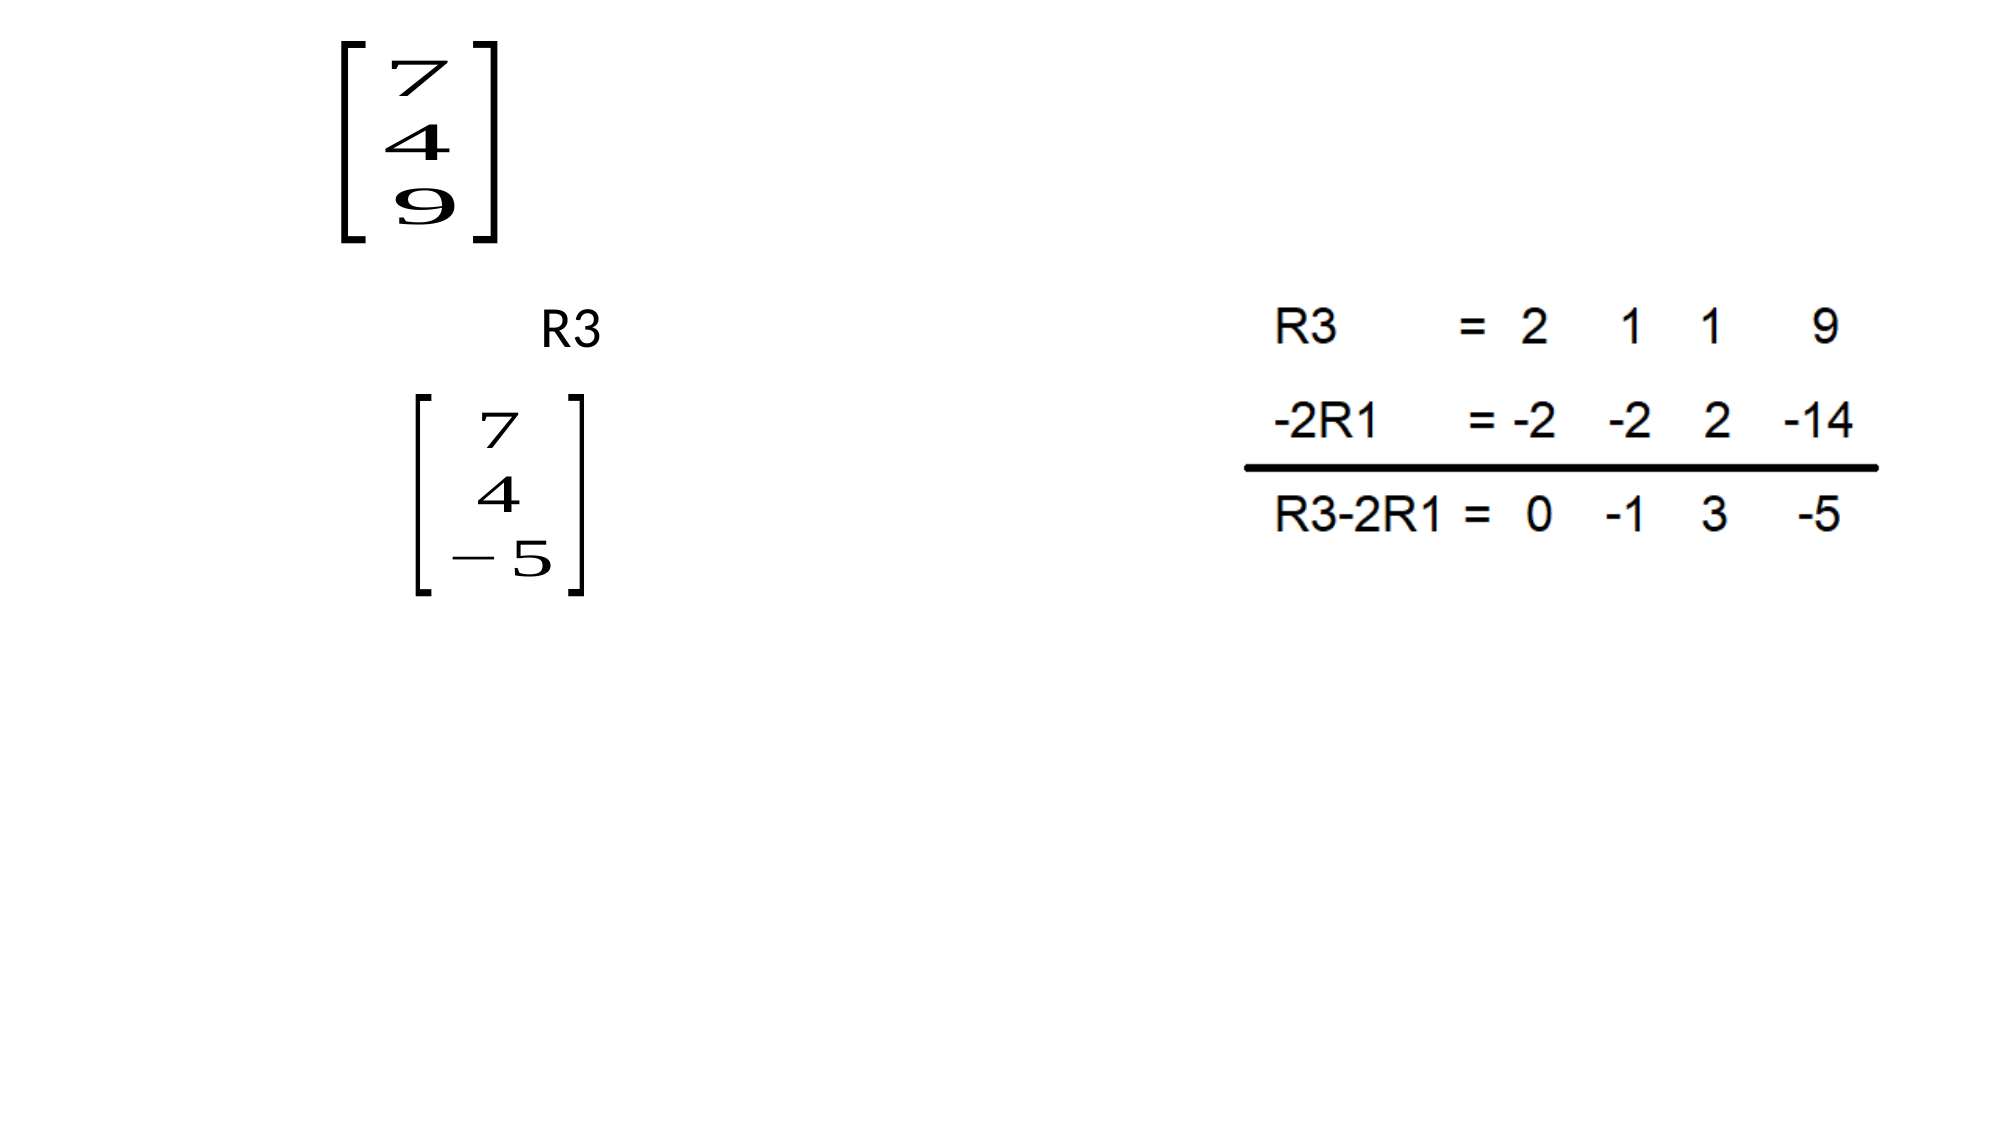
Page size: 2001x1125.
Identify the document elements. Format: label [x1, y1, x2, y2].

picture [1235, 278, 1901, 563]
